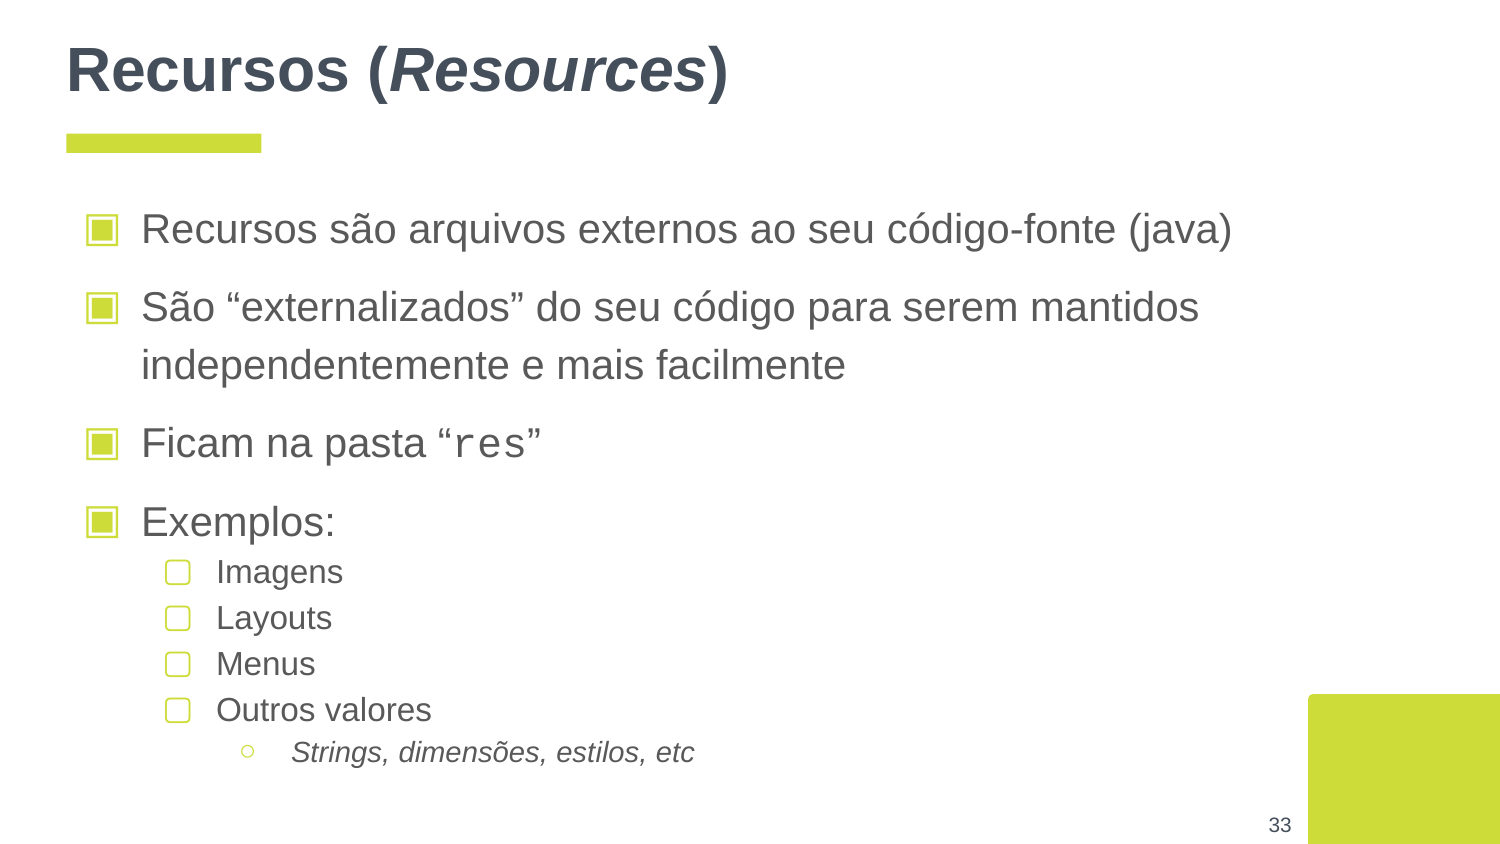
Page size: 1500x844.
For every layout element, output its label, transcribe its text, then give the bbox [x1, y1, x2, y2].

list Recursos são arquivos externos ao seu código-fonte (java) São “externalizados” do seu código para serem mantidos independentemente e mais facilmente Ficam na pasta “res” Exemplos: Imagens Layouts Menus Outros valores Strings, dimensões, estilos, etc [51, 179, 1449, 535]
slide_number ‹#› [1216, 791, 1307, 844]
title Recursos (Resources) [51, 0, 1449, 134]
